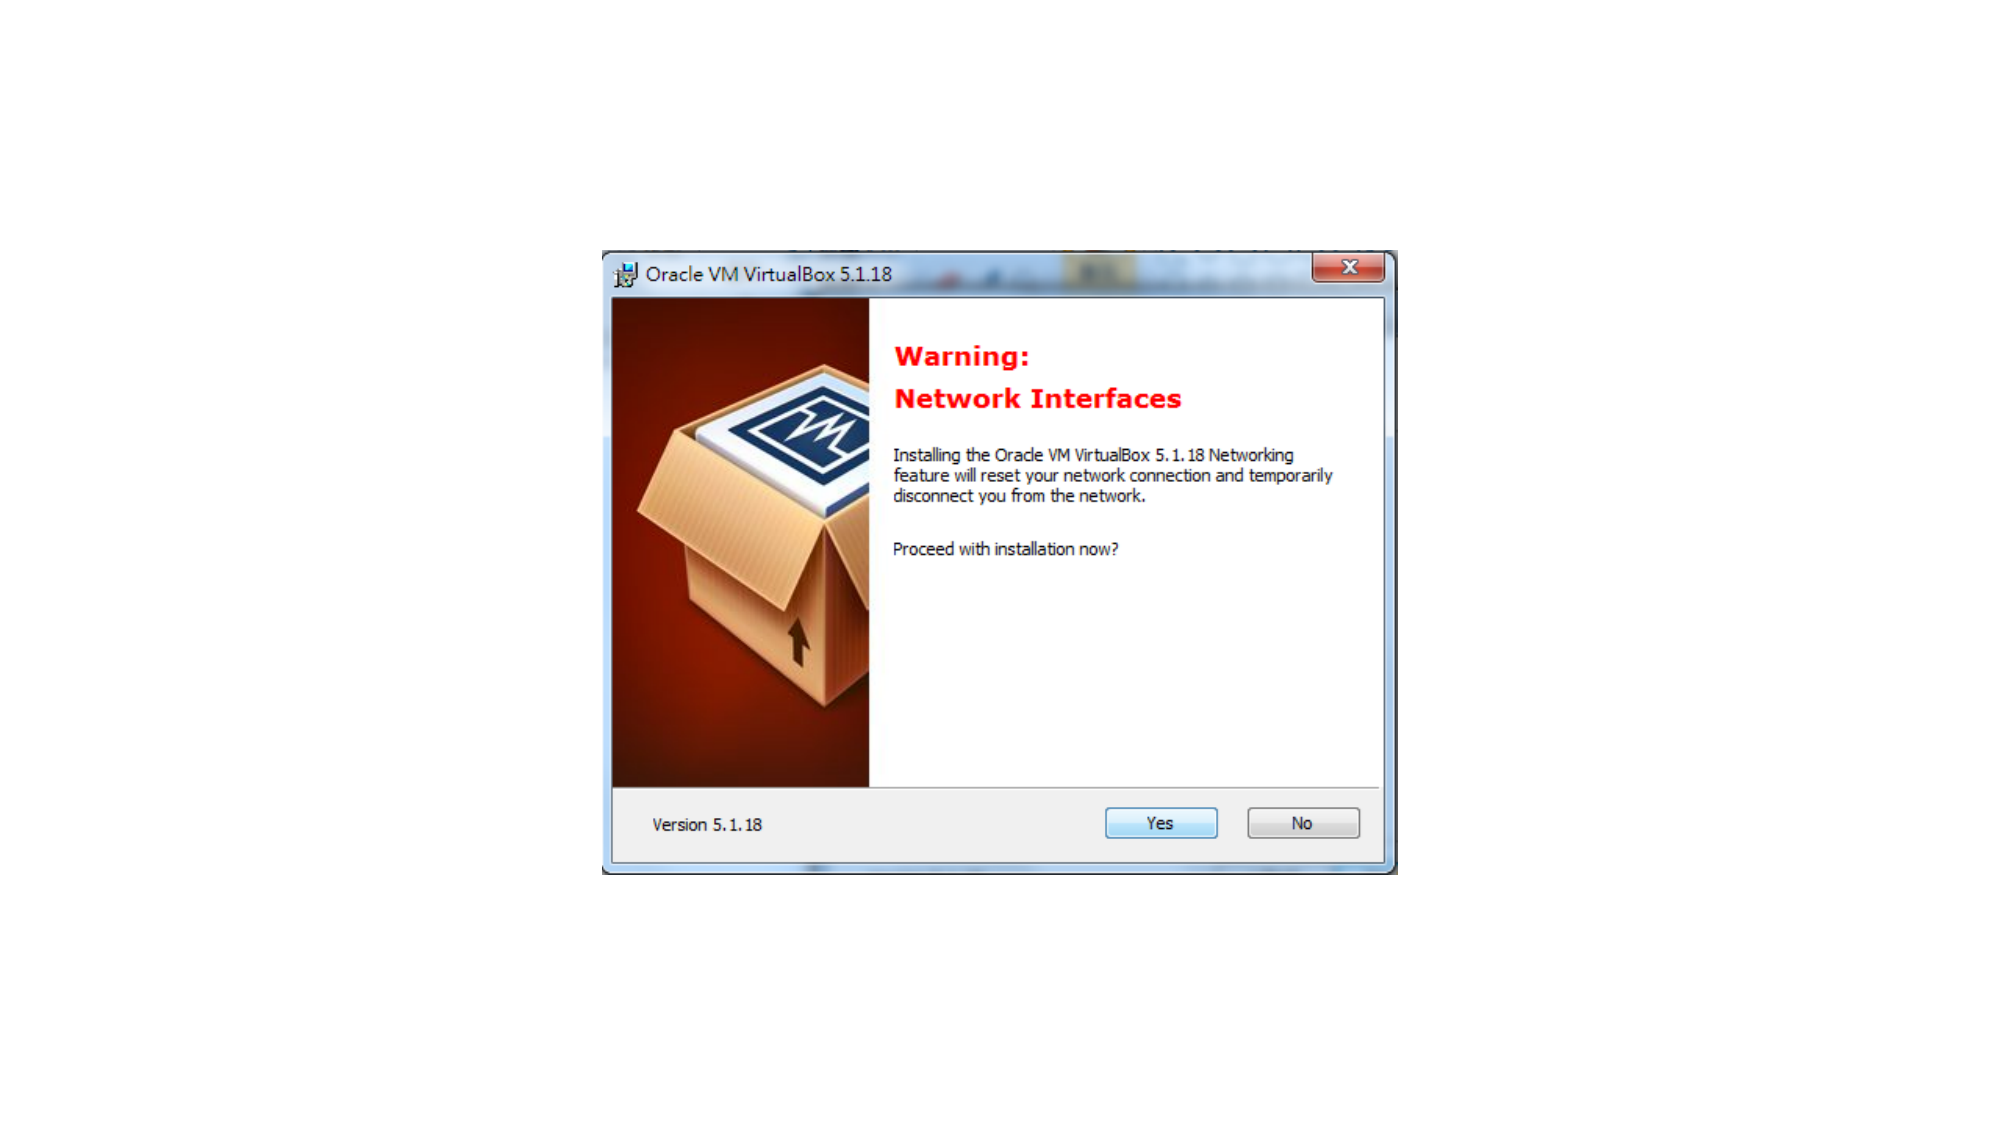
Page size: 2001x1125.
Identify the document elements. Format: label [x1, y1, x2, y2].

picture [602, 250, 1398, 875]
